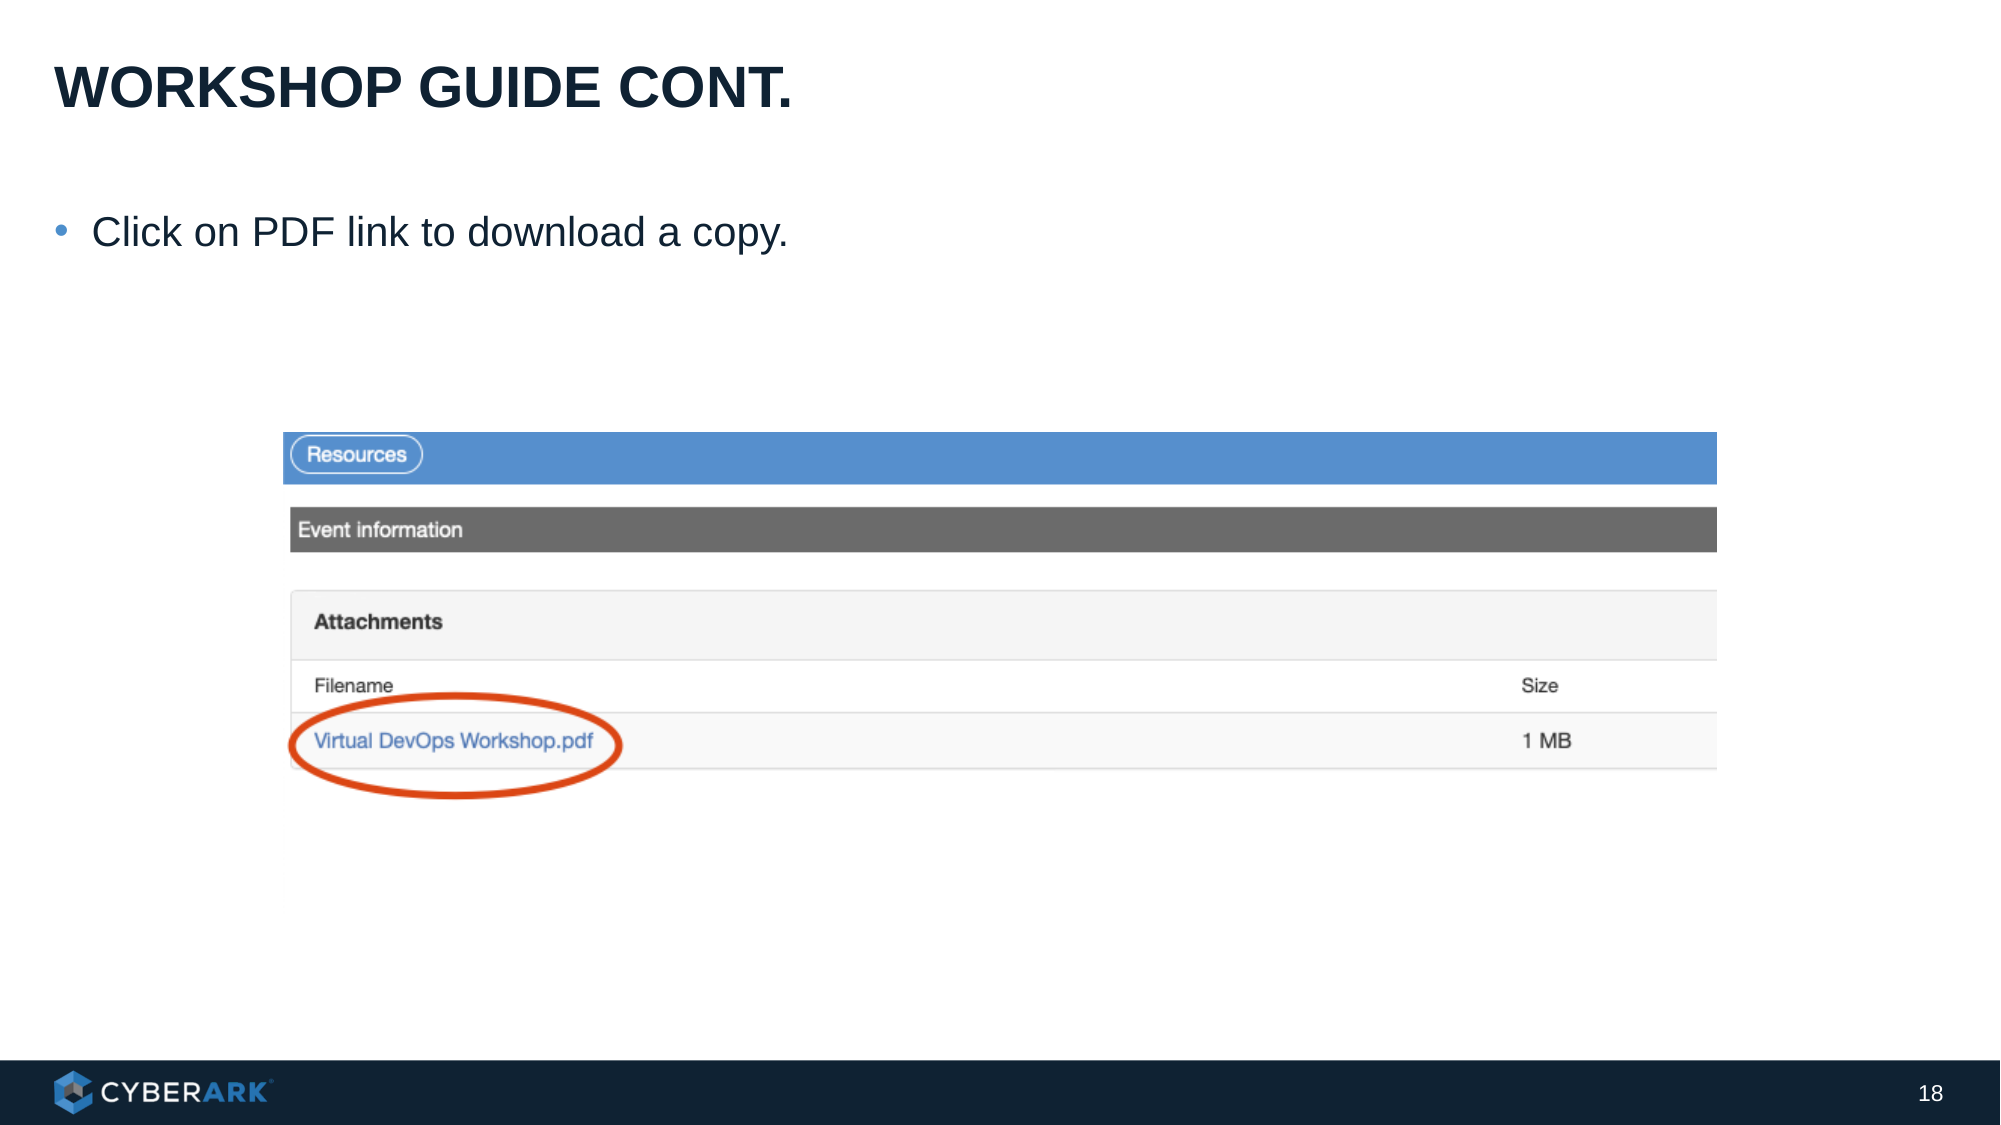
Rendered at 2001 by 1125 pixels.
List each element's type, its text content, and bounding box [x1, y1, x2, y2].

picture [54, 1070, 274, 1115]
list Click on PDF link to download a copy. [54, 204, 1948, 1015]
title Workshop Guide cont. [54, 53, 1948, 120]
slide_number 18 [1758, 1077, 1944, 1108]
picture [283, 432, 1717, 920]
